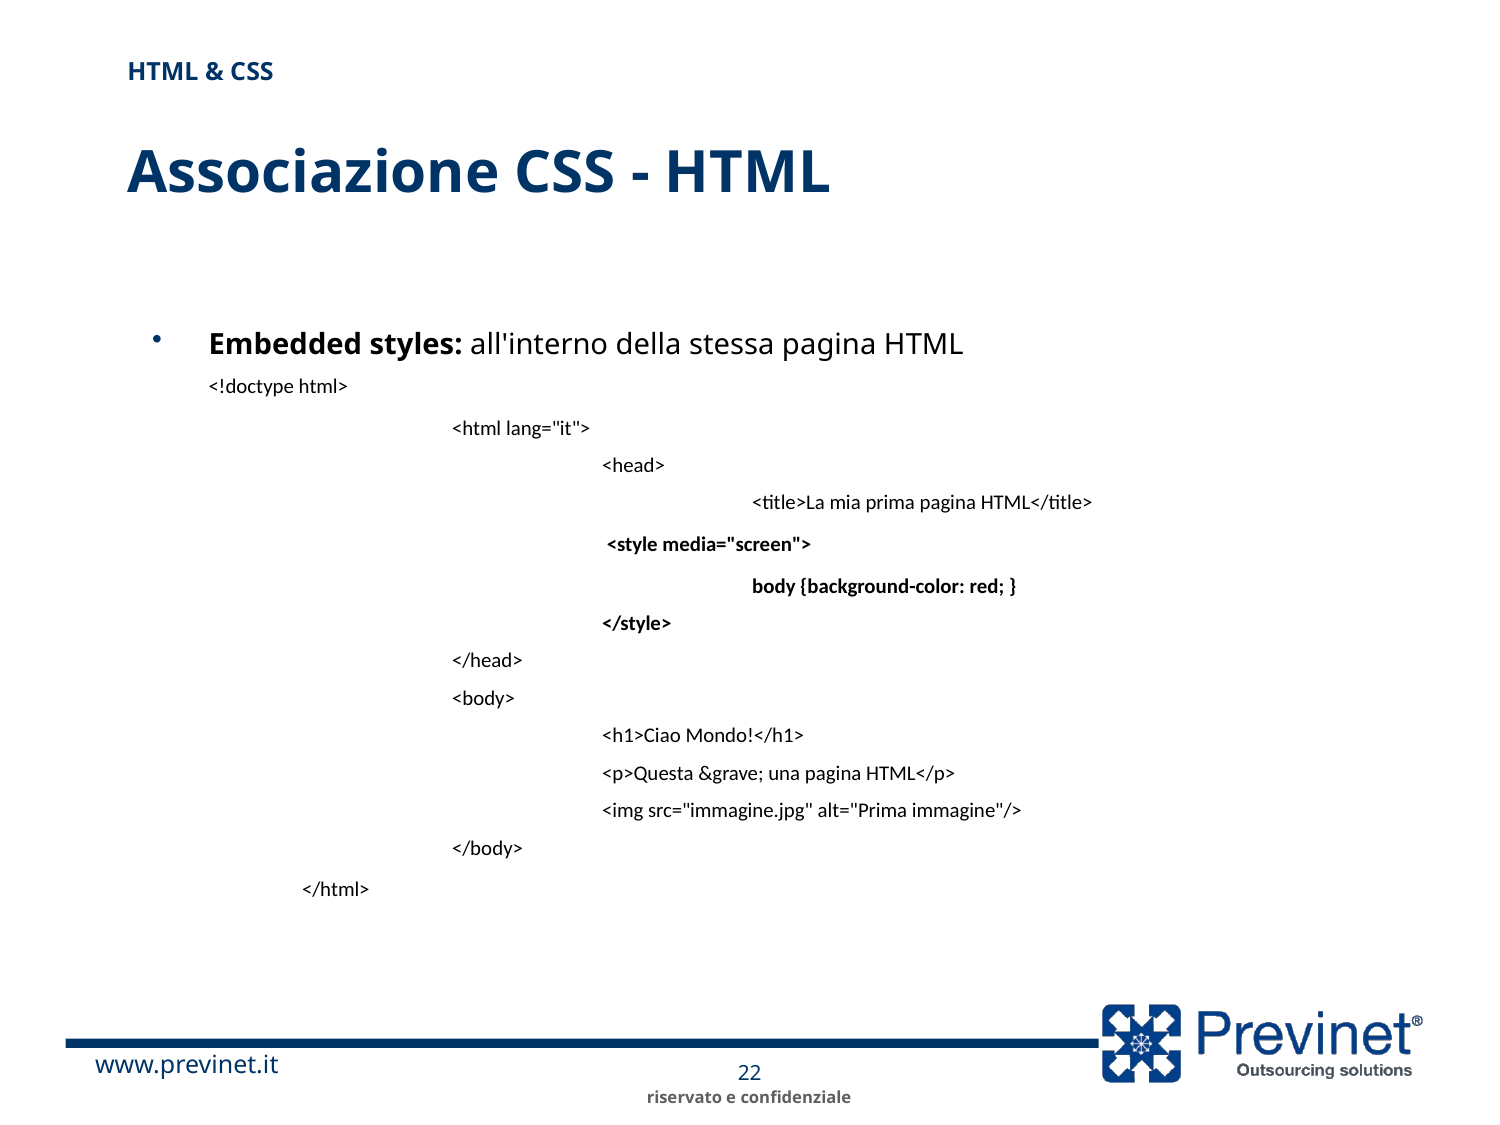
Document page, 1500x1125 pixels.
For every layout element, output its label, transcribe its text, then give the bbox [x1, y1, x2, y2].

title Associazione CSS - HTML [112, 164, 1388, 263]
text_box HTML & CSS [112, 0, 1388, 164]
text_box Embedded styles: all'interno della stessa pagina HTML <!doctype html> <html lang="it"> <head> <title>La mia prima pagina HTML</title> <style media="screen"> body {background-color: red; } </style> </head> <body> <h1>Ciao Mondo!</h1> <p>Questa &grave; una pagina HTML</p> <img src="immagine.jpg" alt="Prima immagine"/> </body> </html> [137, 300, 1413, 976]
text_box [112, 275, 1388, 951]
picture [1099, 999, 1438, 1087]
